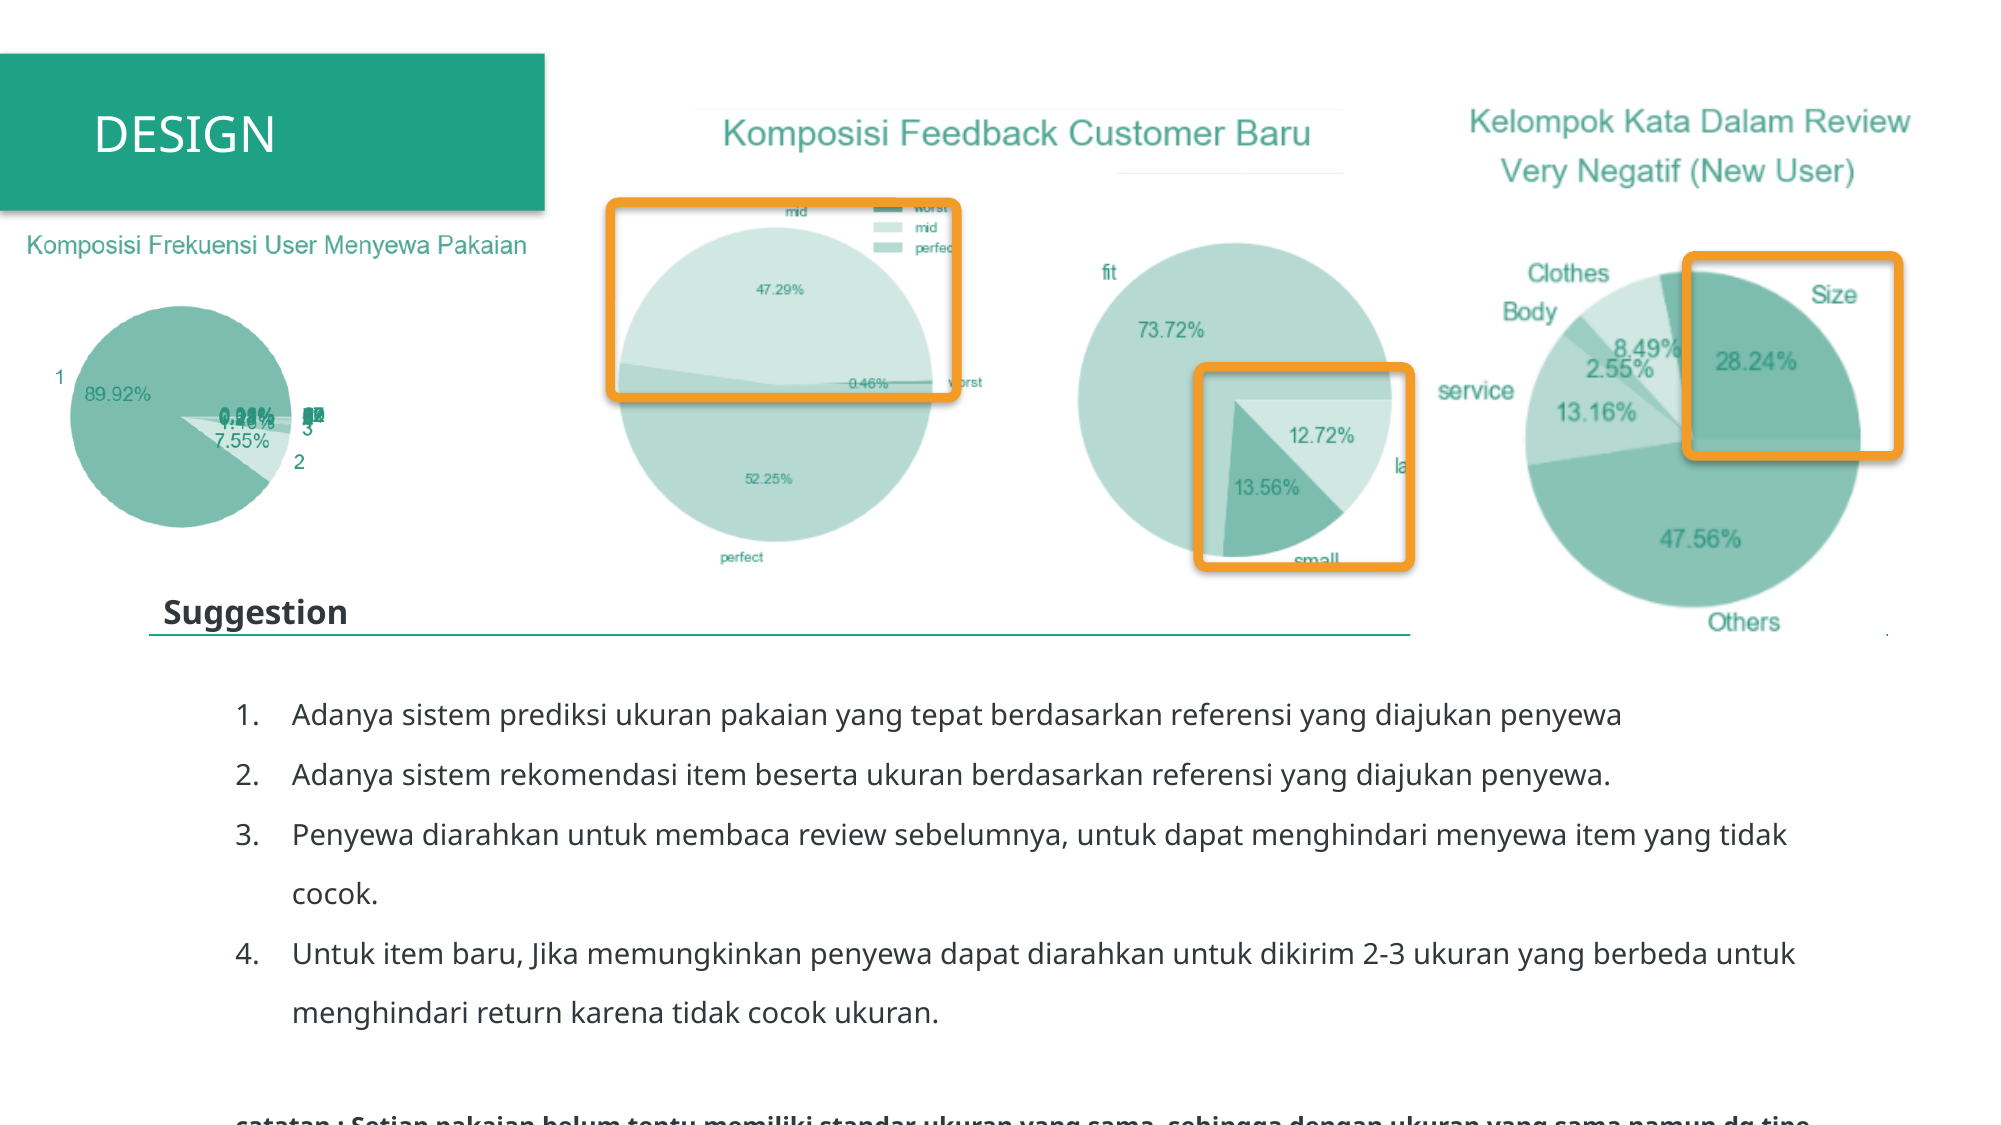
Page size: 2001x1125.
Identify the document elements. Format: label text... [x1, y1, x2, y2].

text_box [572, 109, 1405, 603]
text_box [0, 53, 545, 211]
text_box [1410, 94, 1912, 679]
table_header Suggestion [149, 567, 1405, 634]
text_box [14, 229, 545, 544]
table_cell Adanya sistem prediksi ukuran pakaian yang tepat berdasarkan referensi yang diajukan penyewa Adanya sistem rekomendasi item beserta ukuran berdasarkan referensi yang diajukan penyewa. Penyewa diarahkan untuk membaca review sebelumnya, untuk dapat menghindari menyewa item yang tidak cocok. Untuk item baru, Jika memungkinkan penyewa dapat diarahkan untuk dikirim 2-3 ukuran yang berbeda untuk menghindari return karena tidak cocok ukuran. catatan : Setiap pakaian belum tentu memiliki standar ukuran yang sama, sehingga dengan ukuran yang sama namun dg tipe pakaian berbeda bisa jadi menghasilkan kecocokan yang berbeda. [149, 636, 1888, 1125]
